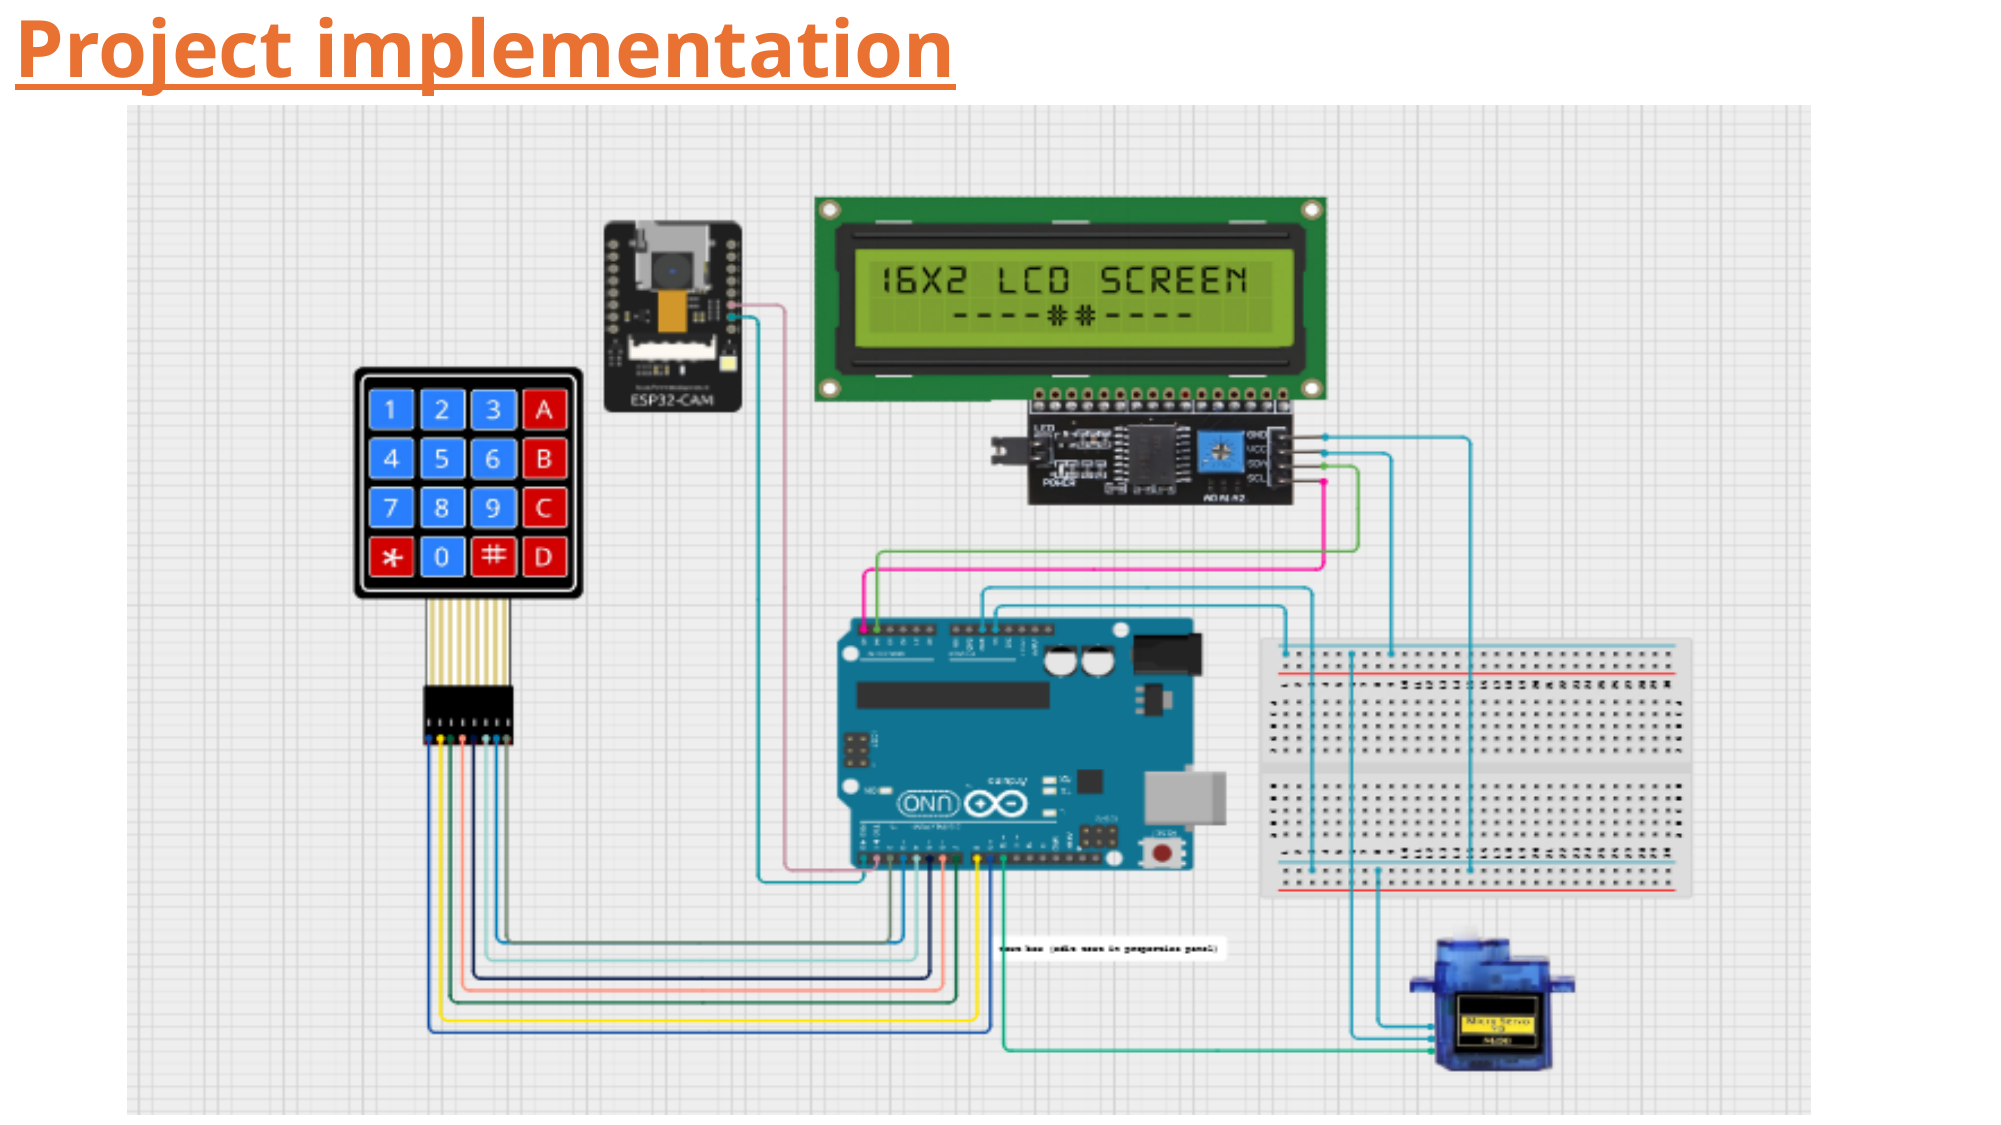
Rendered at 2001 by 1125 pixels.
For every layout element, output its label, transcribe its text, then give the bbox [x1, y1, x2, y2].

title Project implementation [0, 0, 1025, 103]
picture [126, 104, 1811, 1116]
